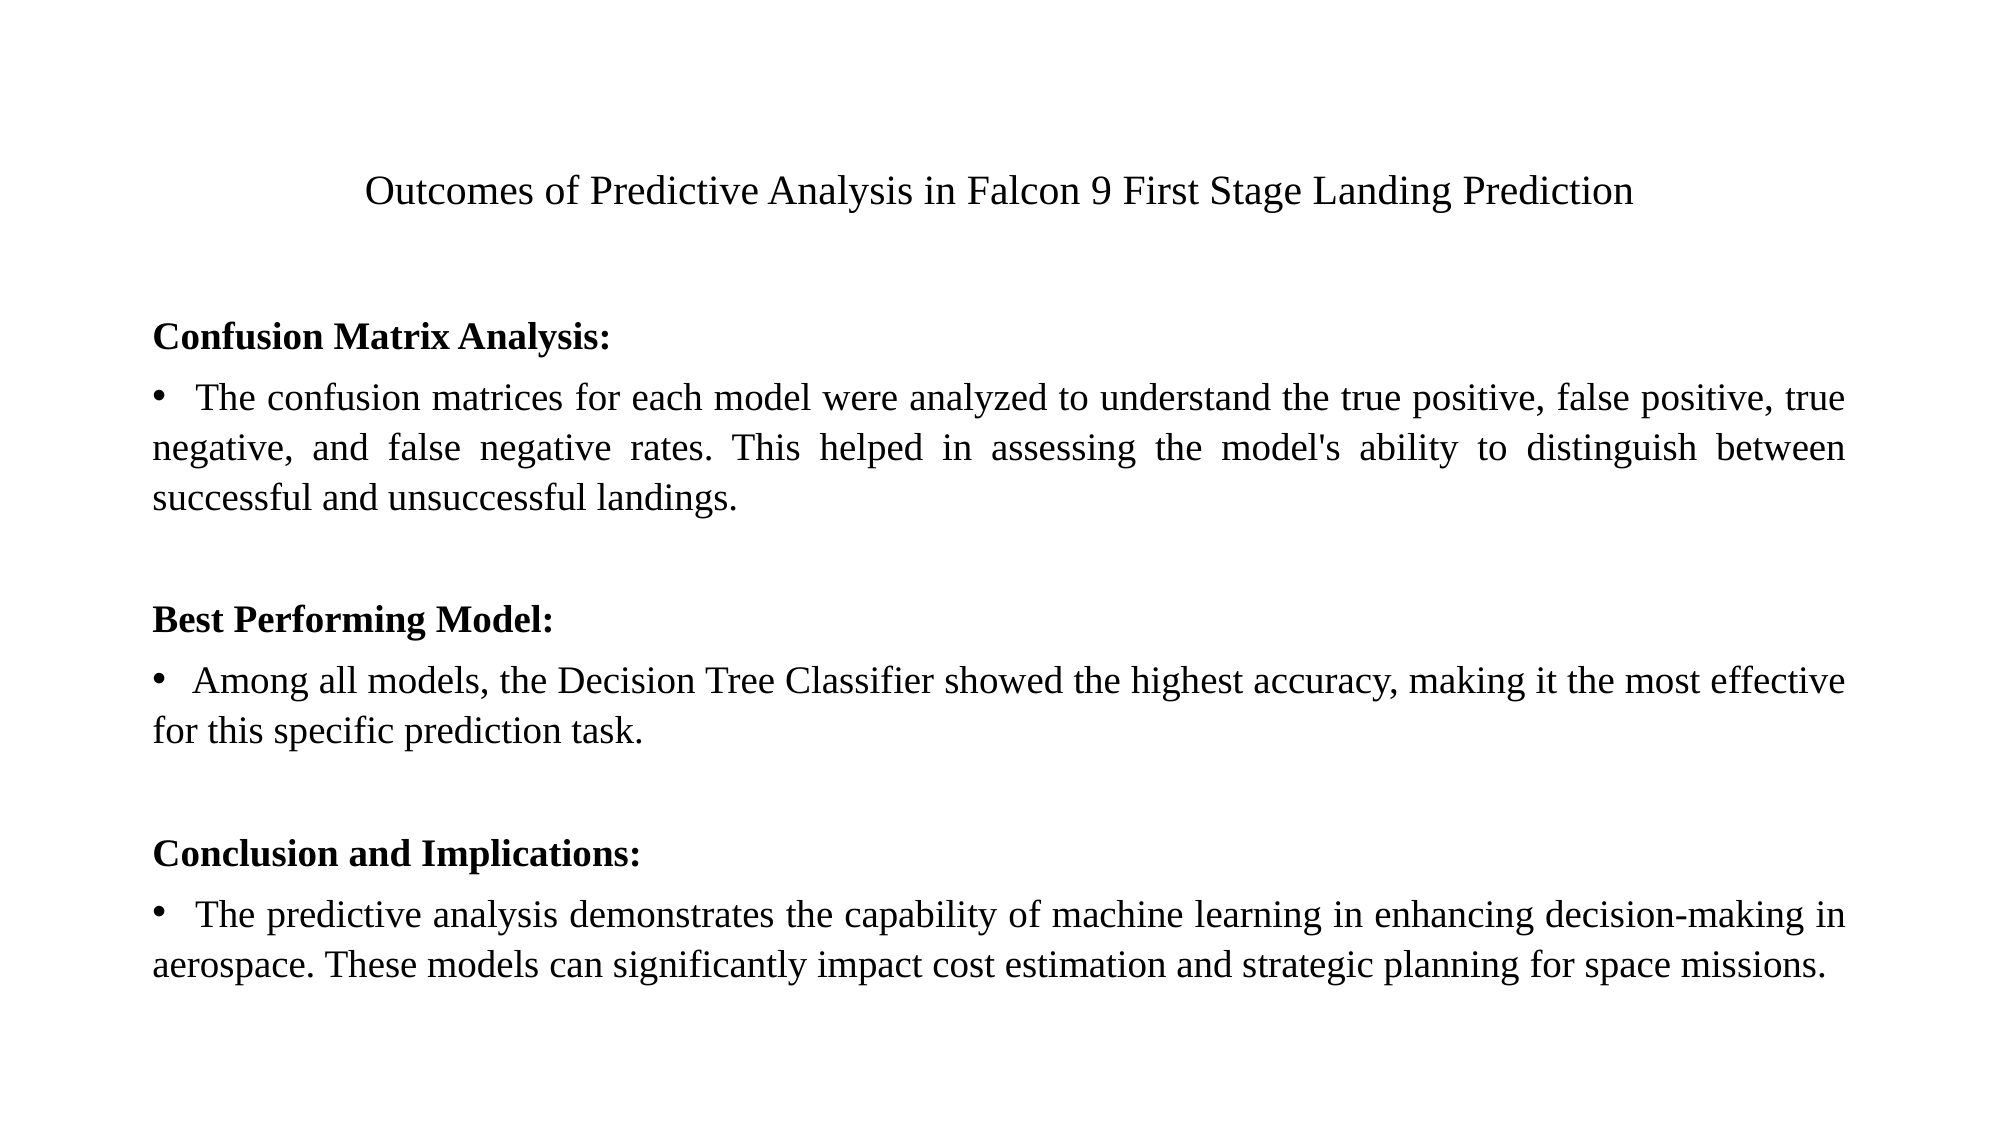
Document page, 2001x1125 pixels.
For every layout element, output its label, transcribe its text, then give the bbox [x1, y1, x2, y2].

title Outcomes of Predictive Analysis in Falcon 9 First Stage Landing Prediction [137, 59, 1863, 278]
list Confusion Matrix Analysis: The confusion matrices for each model were analyzed to understand the true positive, false positive, true negative, and false negative rates. This helped in assessing the model's ability to distinguish between successful and unsuccessful landings. Best Performing Model: Among all models, the Decision Tree Classifier showed the highest accuracy, making it the most effective for this specific prediction task. Conclusion and Implications: The predictive analysis demonstrates the capability of machine learning in enhancing decision-making in aerospace. These models can significantly impact cost estimation and strategic planning for space missions. [137, 299, 1863, 1014]
